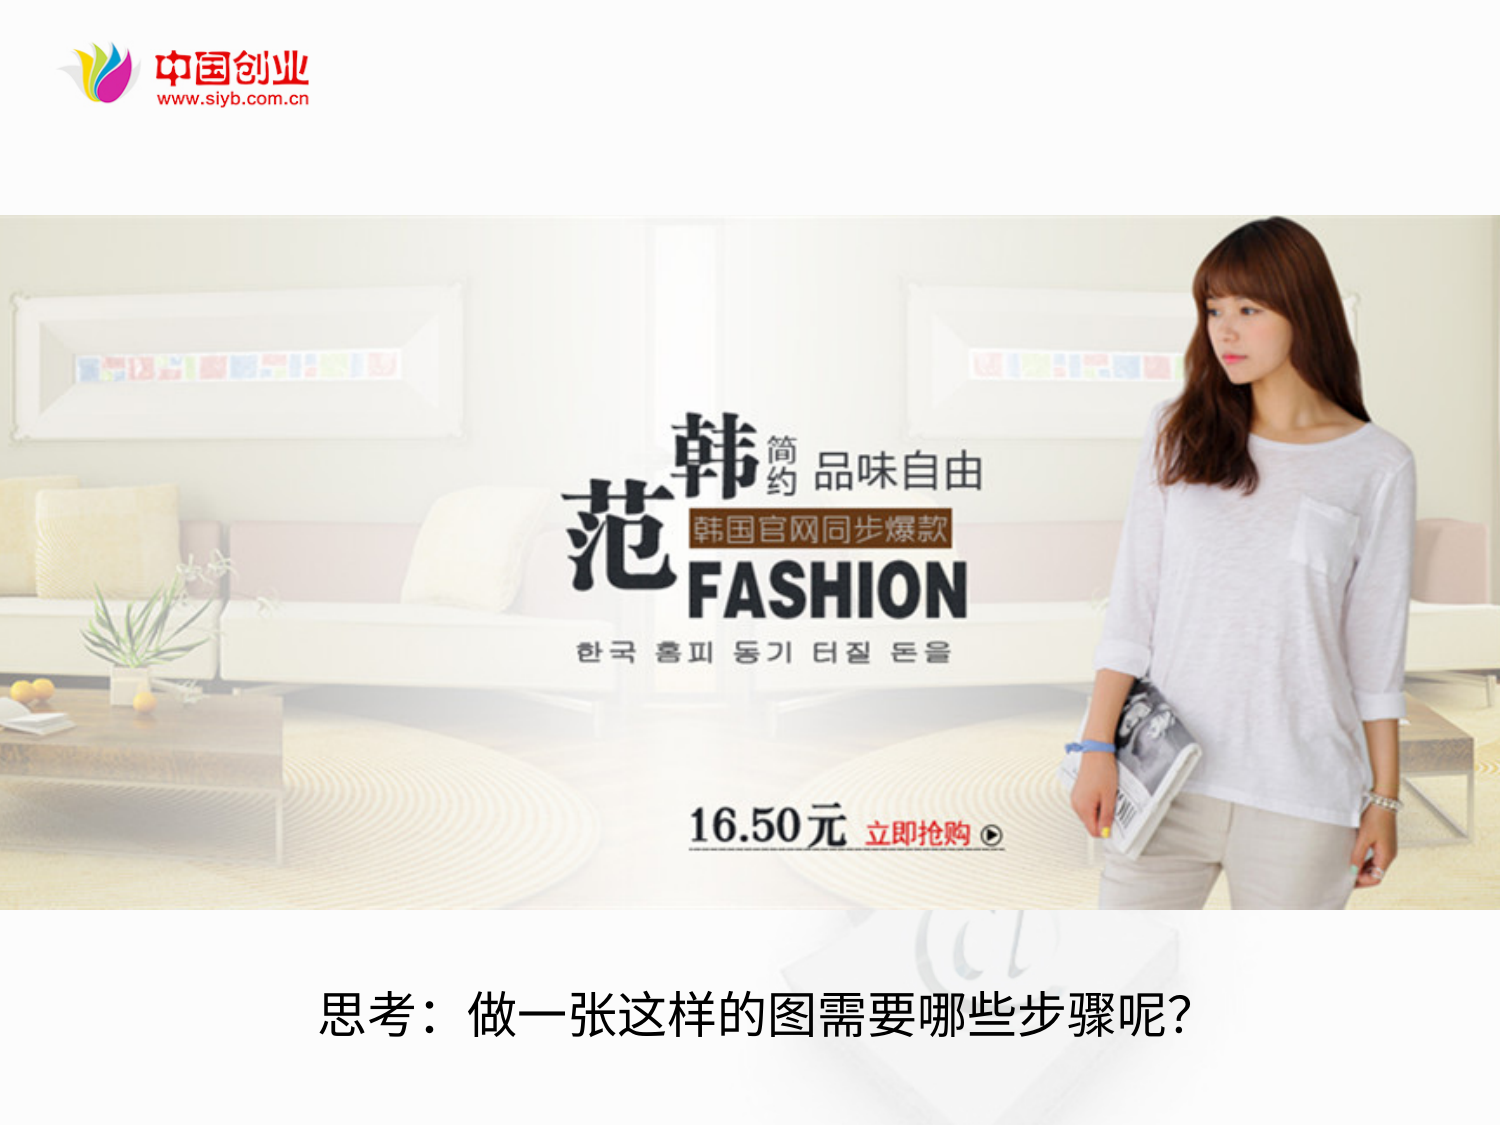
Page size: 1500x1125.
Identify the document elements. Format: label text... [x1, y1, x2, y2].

text_box 思考：做一张这样的图需要哪些步骤呢？ [302, 976, 1233, 1052]
picture [0, 0, 1500, 1125]
